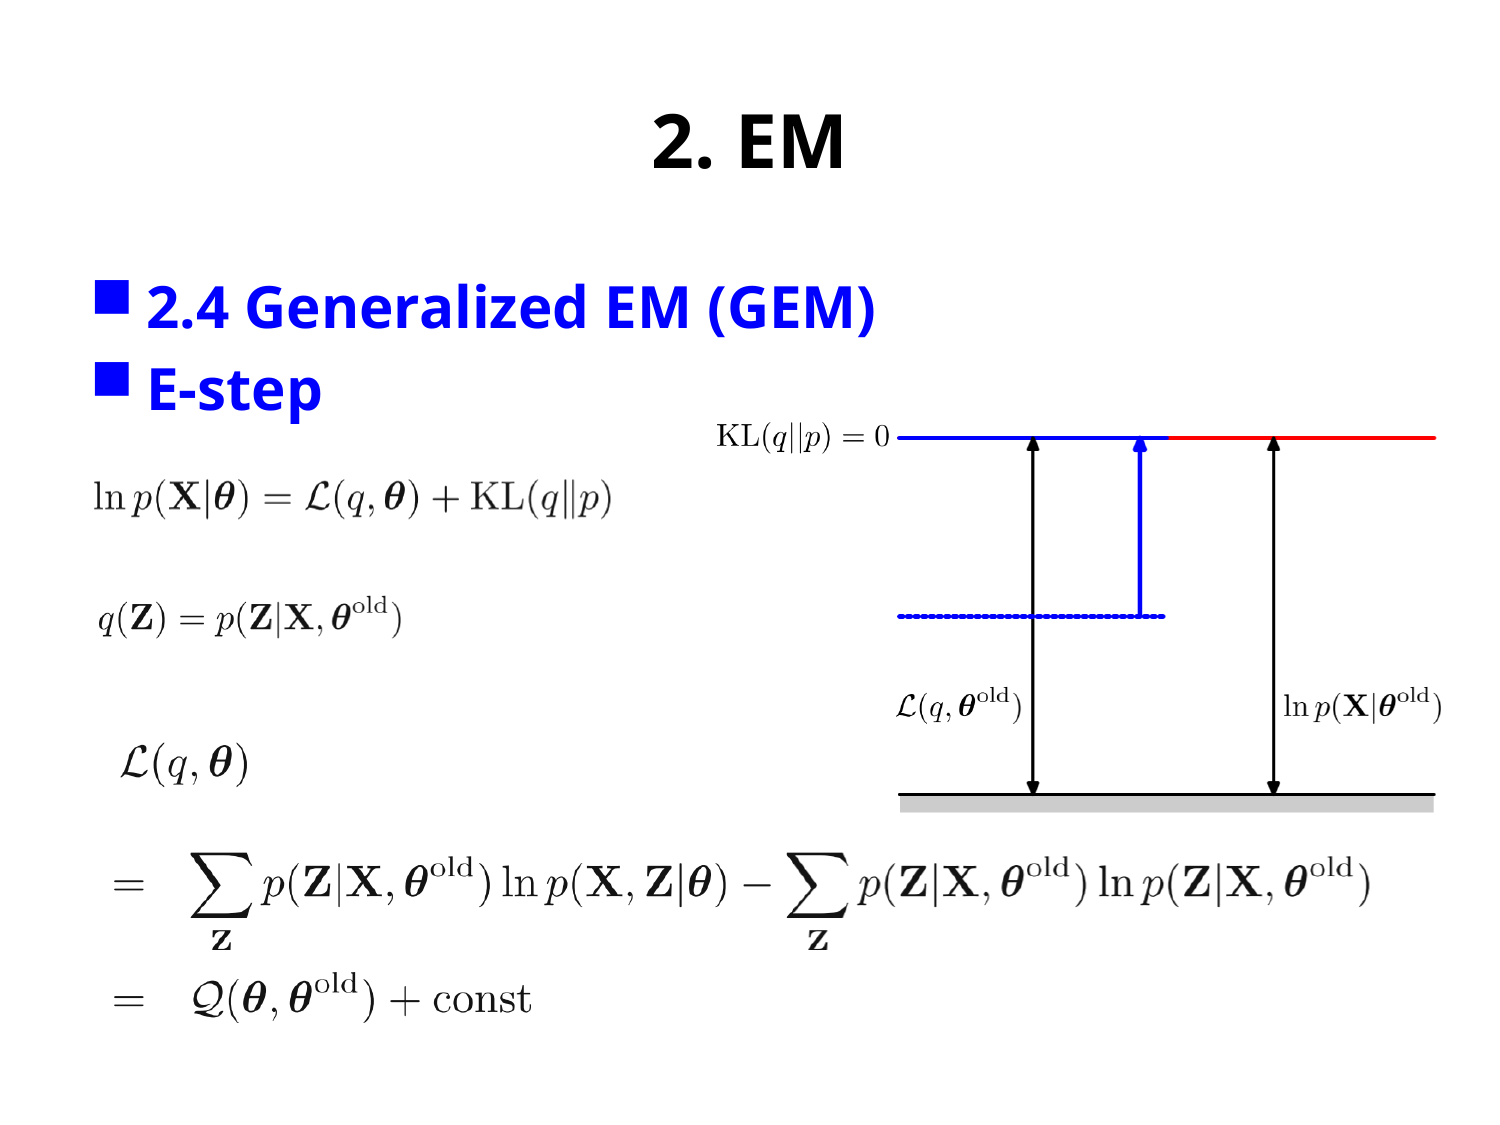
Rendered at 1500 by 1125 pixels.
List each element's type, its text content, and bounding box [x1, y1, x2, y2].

picture [98, 394, 1474, 1041]
picture [64, 453, 621, 541]
picture [93, 591, 403, 642]
title 2. EM [75, 45, 1425, 233]
list 2.4 Generalized EM (GEM) E-step [75, 262, 1425, 1005]
